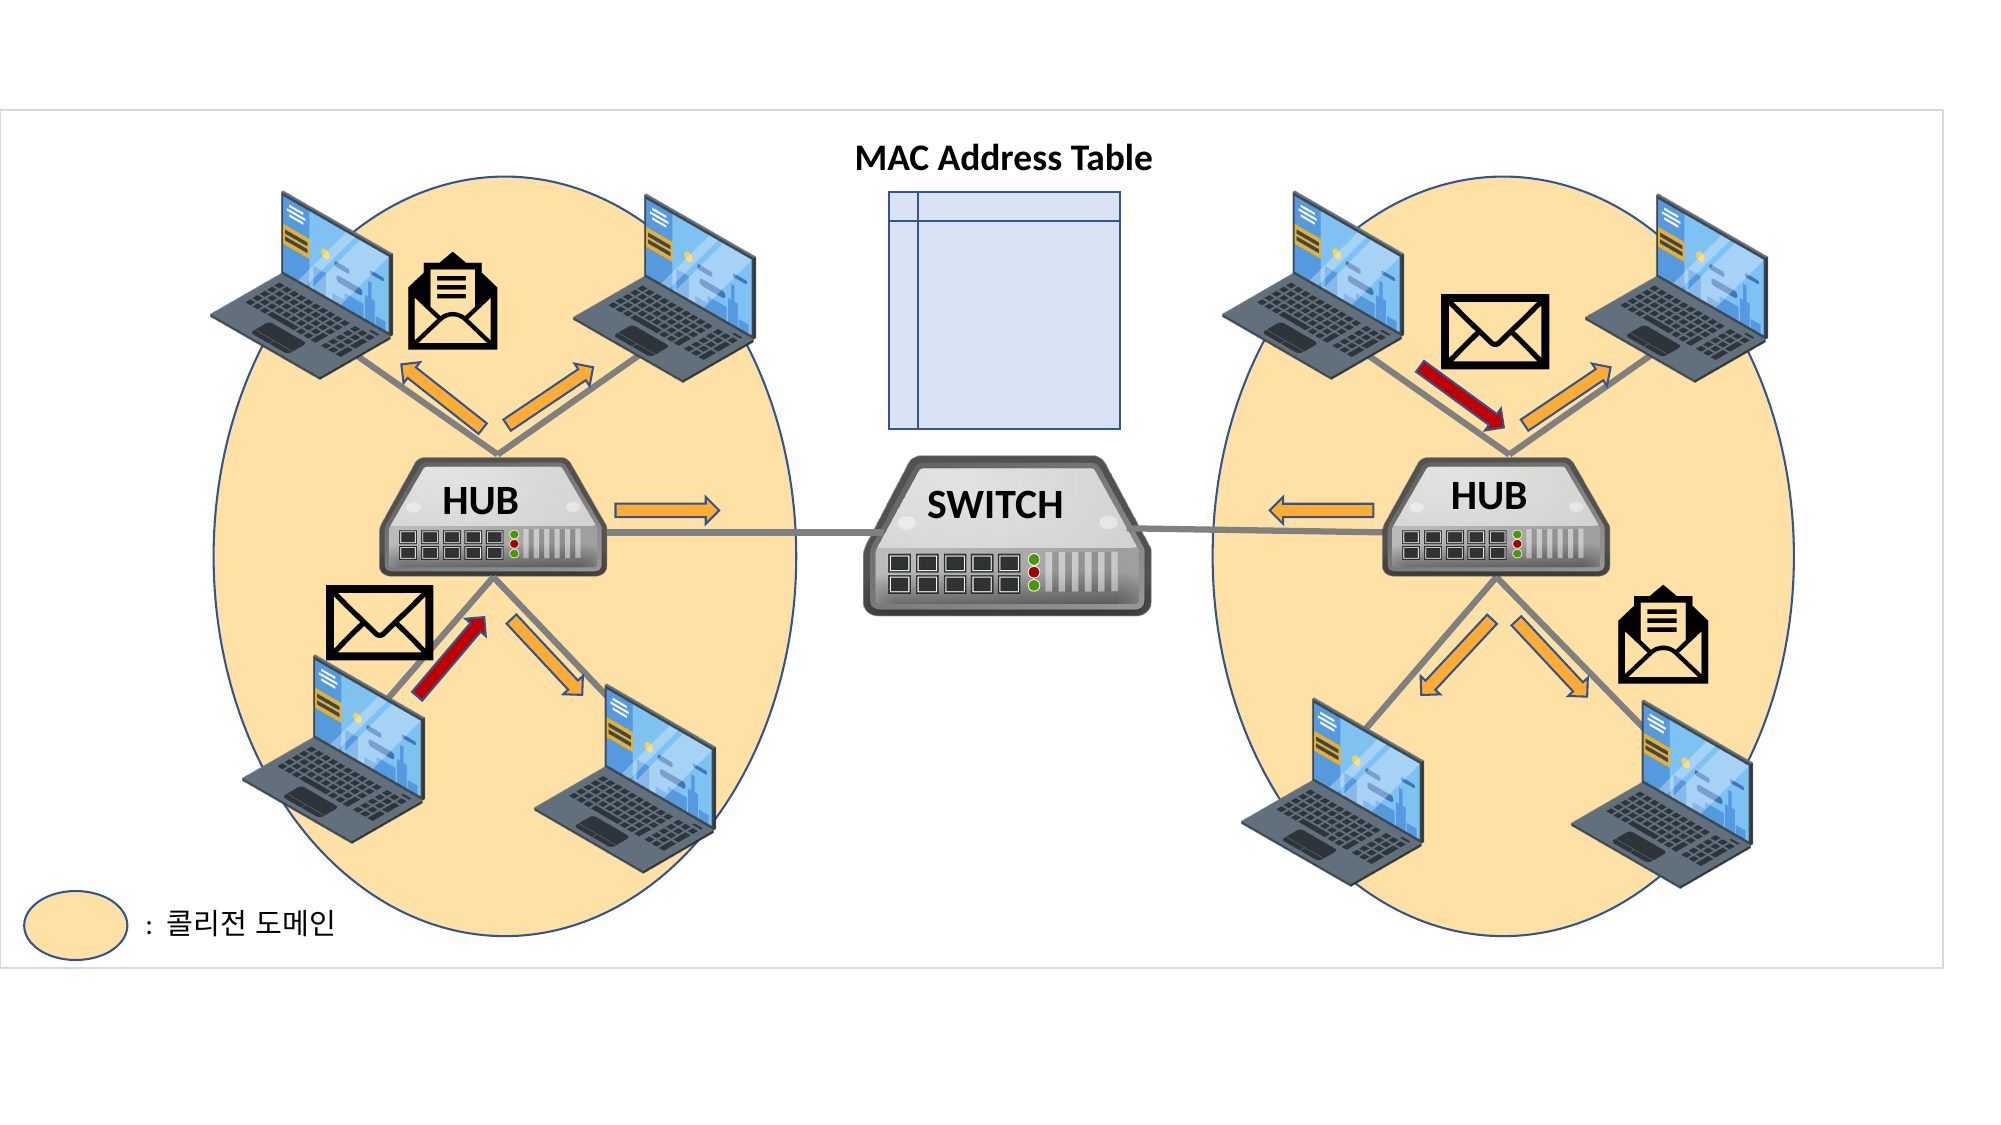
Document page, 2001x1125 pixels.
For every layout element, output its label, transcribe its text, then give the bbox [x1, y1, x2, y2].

text_box [23, 889, 129, 962]
text_box [1268, 494, 1375, 527]
picture [569, 191, 760, 388]
text_box : 콜리전 도메인 [130, 897, 352, 948]
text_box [429, 577, 493, 729]
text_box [1496, 576, 1677, 762]
text_box [317, 729, 661, 938]
text_box MAC Address Table [839, 125, 1169, 186]
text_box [1126, 528, 1380, 533]
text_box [1509, 328, 1689, 455]
text_box [397, 175, 588, 328]
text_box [1329, 328, 1509, 455]
picture [398, 247, 505, 354]
picture [1608, 580, 1716, 688]
picture [529, 682, 720, 879]
text_box [1212, 385, 1380, 528]
text_box [888, 191, 1121, 430]
picture [206, 188, 397, 385]
picture [1236, 695, 1428, 892]
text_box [493, 577, 646, 737]
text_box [1380, 450, 1613, 578]
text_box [377, 455, 610, 577]
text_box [318, 328, 497, 455]
text_box [1408, 175, 1586, 328]
picture [1217, 188, 1408, 385]
text_box [1613, 388, 1795, 742]
text_box [614, 494, 721, 527]
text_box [1352, 576, 1496, 745]
picture [1566, 697, 1758, 895]
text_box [859, 447, 1156, 618]
picture [1580, 191, 1772, 388]
text_box [610, 370, 797, 529]
picture [1430, 267, 1560, 396]
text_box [497, 328, 678, 455]
text_box [1211, 533, 1380, 709]
text_box [1365, 745, 1637, 938]
picture [238, 558, 444, 849]
text_box [212, 385, 377, 712]
text_box [610, 536, 798, 815]
text_box [0, 109, 1944, 969]
